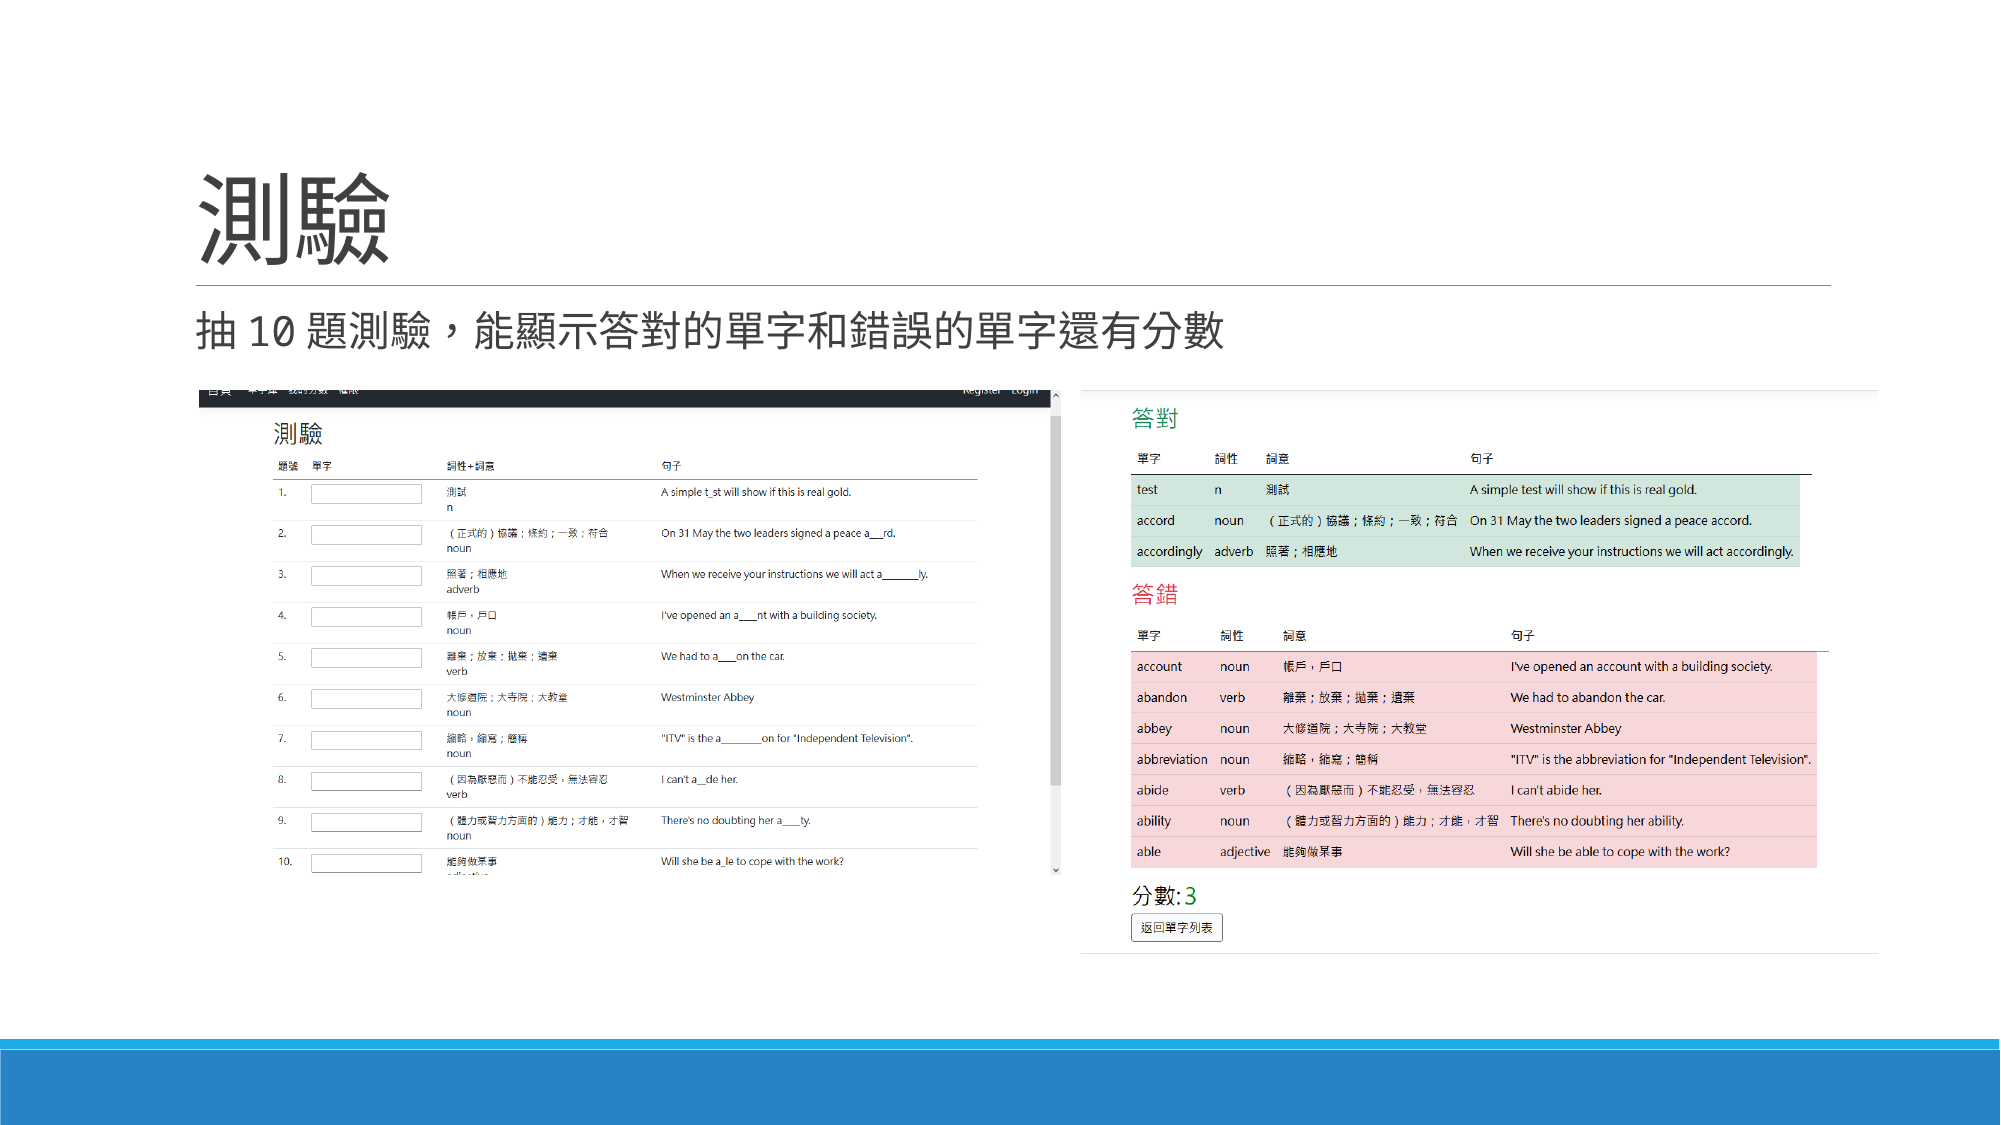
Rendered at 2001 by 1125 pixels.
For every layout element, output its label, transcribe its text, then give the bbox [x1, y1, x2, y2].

title 測驗 [180, 47, 1830, 285]
picture [199, 390, 1062, 876]
picture [1080, 390, 1879, 968]
list 抽10題測驗，能顯示答對的單字和錯誤的單字還有分數 [180, 302, 1830, 963]
